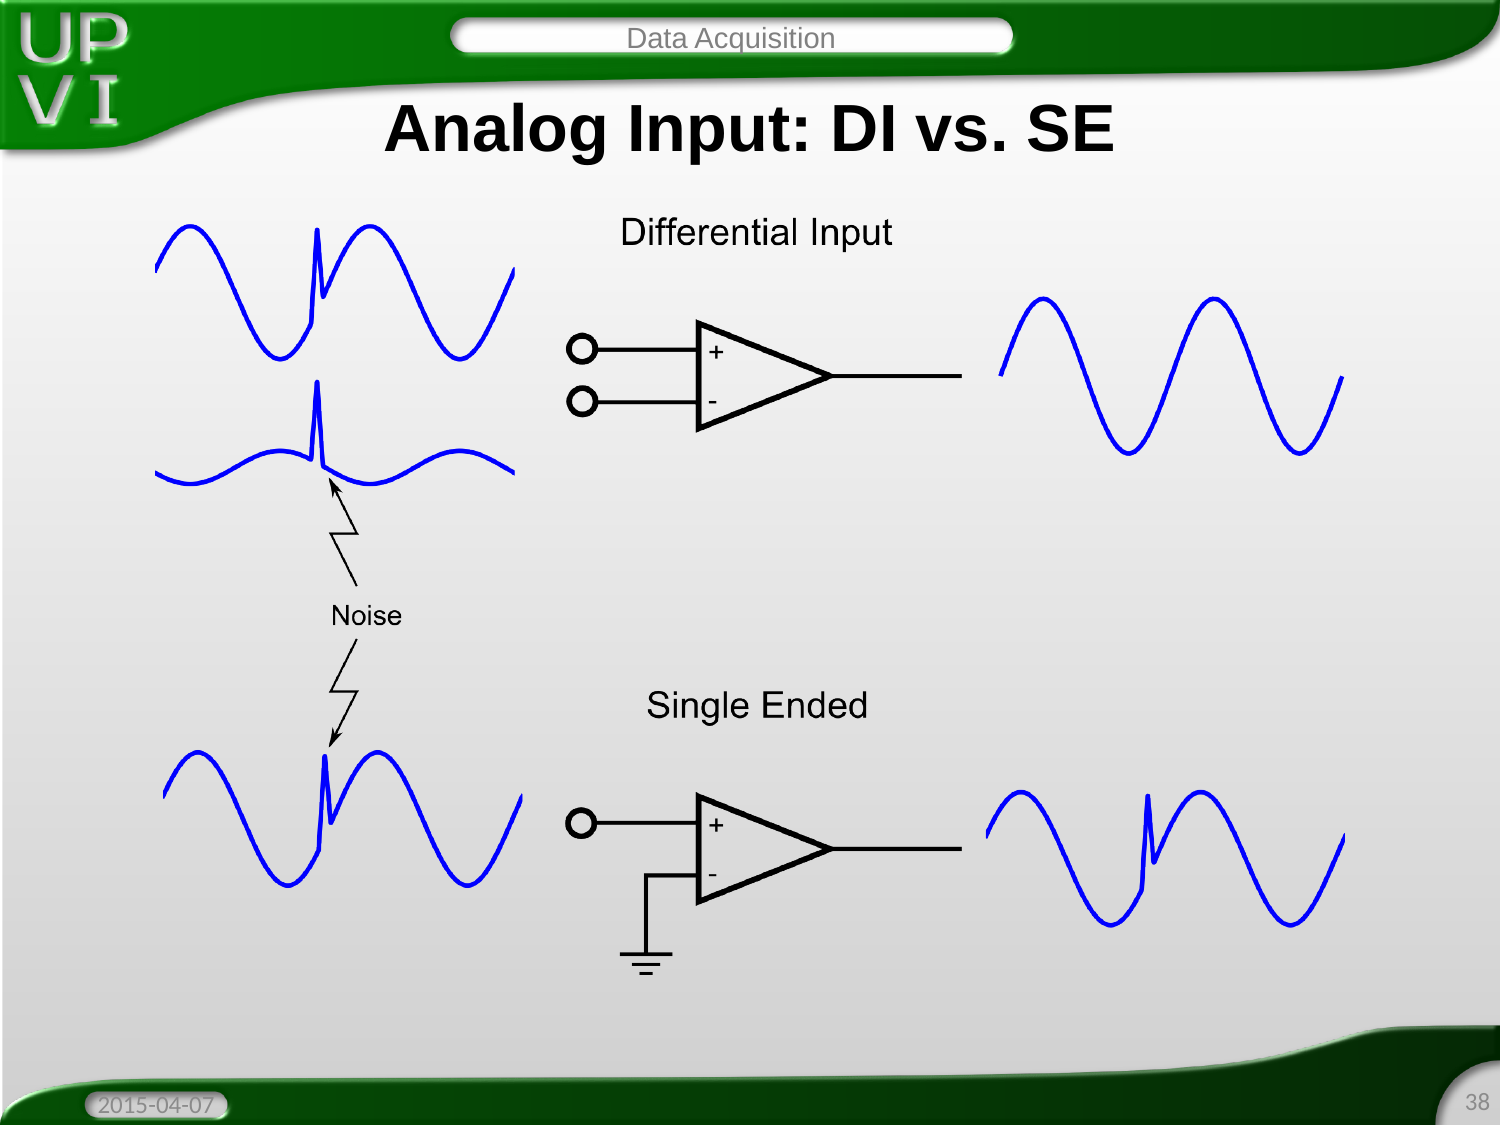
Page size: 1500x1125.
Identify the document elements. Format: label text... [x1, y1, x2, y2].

footer Data Acquisition [450, 6, 1013, 67]
title Analog Input: DI vs. SE [75, 75, 1425, 175]
picture [0, 0, 1500, 1125]
slide_number 38 [1155, 1069, 1500, 1125]
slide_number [75, 1073, 238, 1125]
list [155, 217, 1345, 976]
